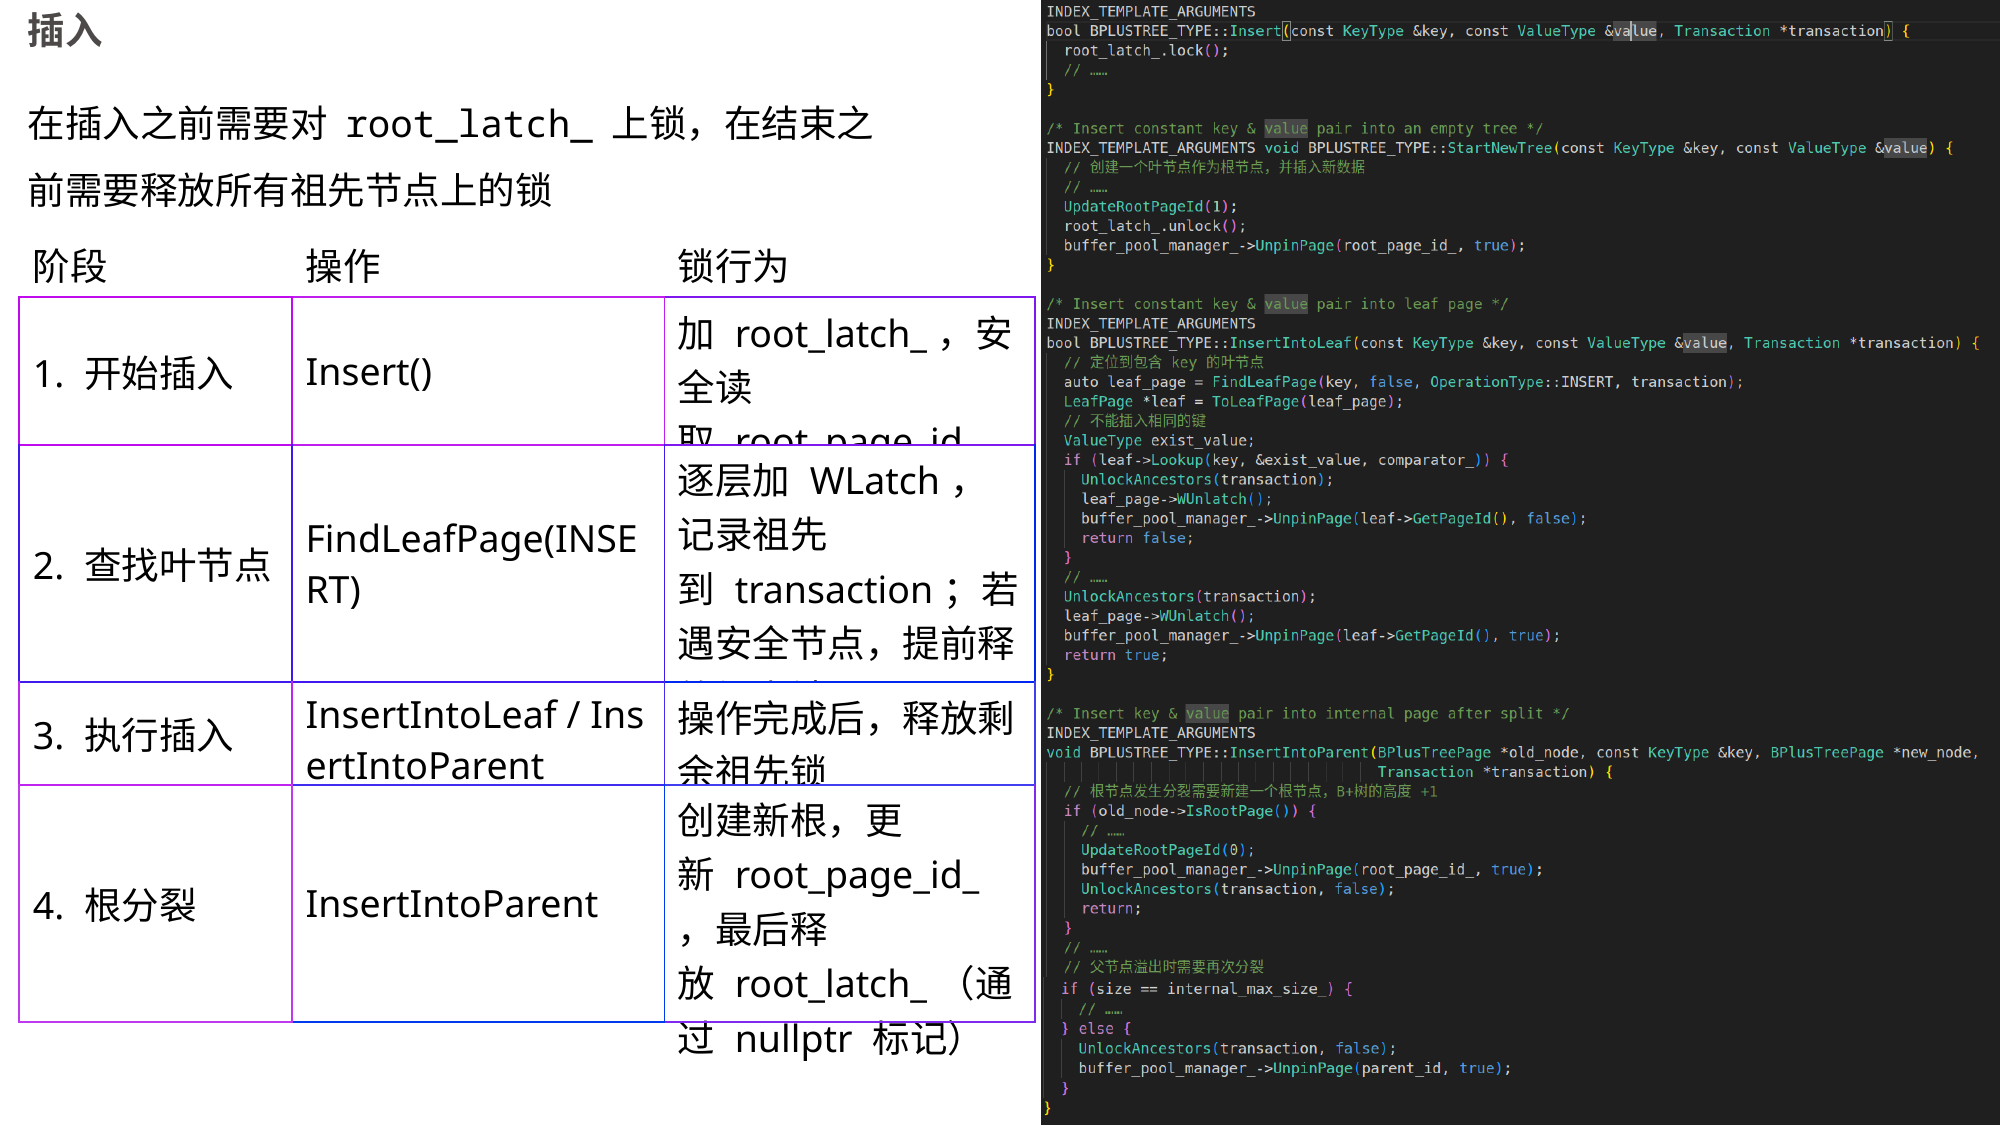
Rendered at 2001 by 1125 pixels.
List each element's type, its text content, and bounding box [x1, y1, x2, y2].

table_cell InsertIntoParent [293, 786, 664, 1021]
table_cell InsertIntoLeaf / InsertIntoParent [293, 683, 664, 784]
table_cell 4. 根分裂 [20, 786, 291, 1021]
table_cell 逐层加 WLatch，记录祖先到 transaction；若遇安全节点，提前释放祖先锁 [665, 446, 1034, 681]
text_box 插入 [13, 0, 1041, 60]
table_cell 3. 执行插入 [20, 683, 291, 784]
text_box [1041, 0, 2000, 1125]
table_header 锁行为 [664, 247, 1035, 296]
table_cell FindLeafPage(INSERT) [293, 446, 664, 681]
table_cell 创建新根，更新 root_page_id_，最后释放 root_latch_（通过 nullptr 标记） [665, 786, 1034, 1021]
table_cell Insert() [293, 298, 664, 444]
table_header 操作 [292, 247, 664, 296]
text_box 在插入之前需要对 root_latch_ 上锁，在结束之前需要释放所有祖先节点上的锁 [13, 69, 895, 220]
table_cell 操作完成后，释放剩余祖先锁 [665, 683, 1034, 784]
table_cell 加 root_latch_，安全读取 root_page_id_ [665, 298, 1034, 444]
table_header 阶段 [19, 247, 292, 296]
table_cell 1. 开始插入 [20, 298, 291, 444]
table_cell 2. 查找叶节点 [20, 446, 291, 681]
